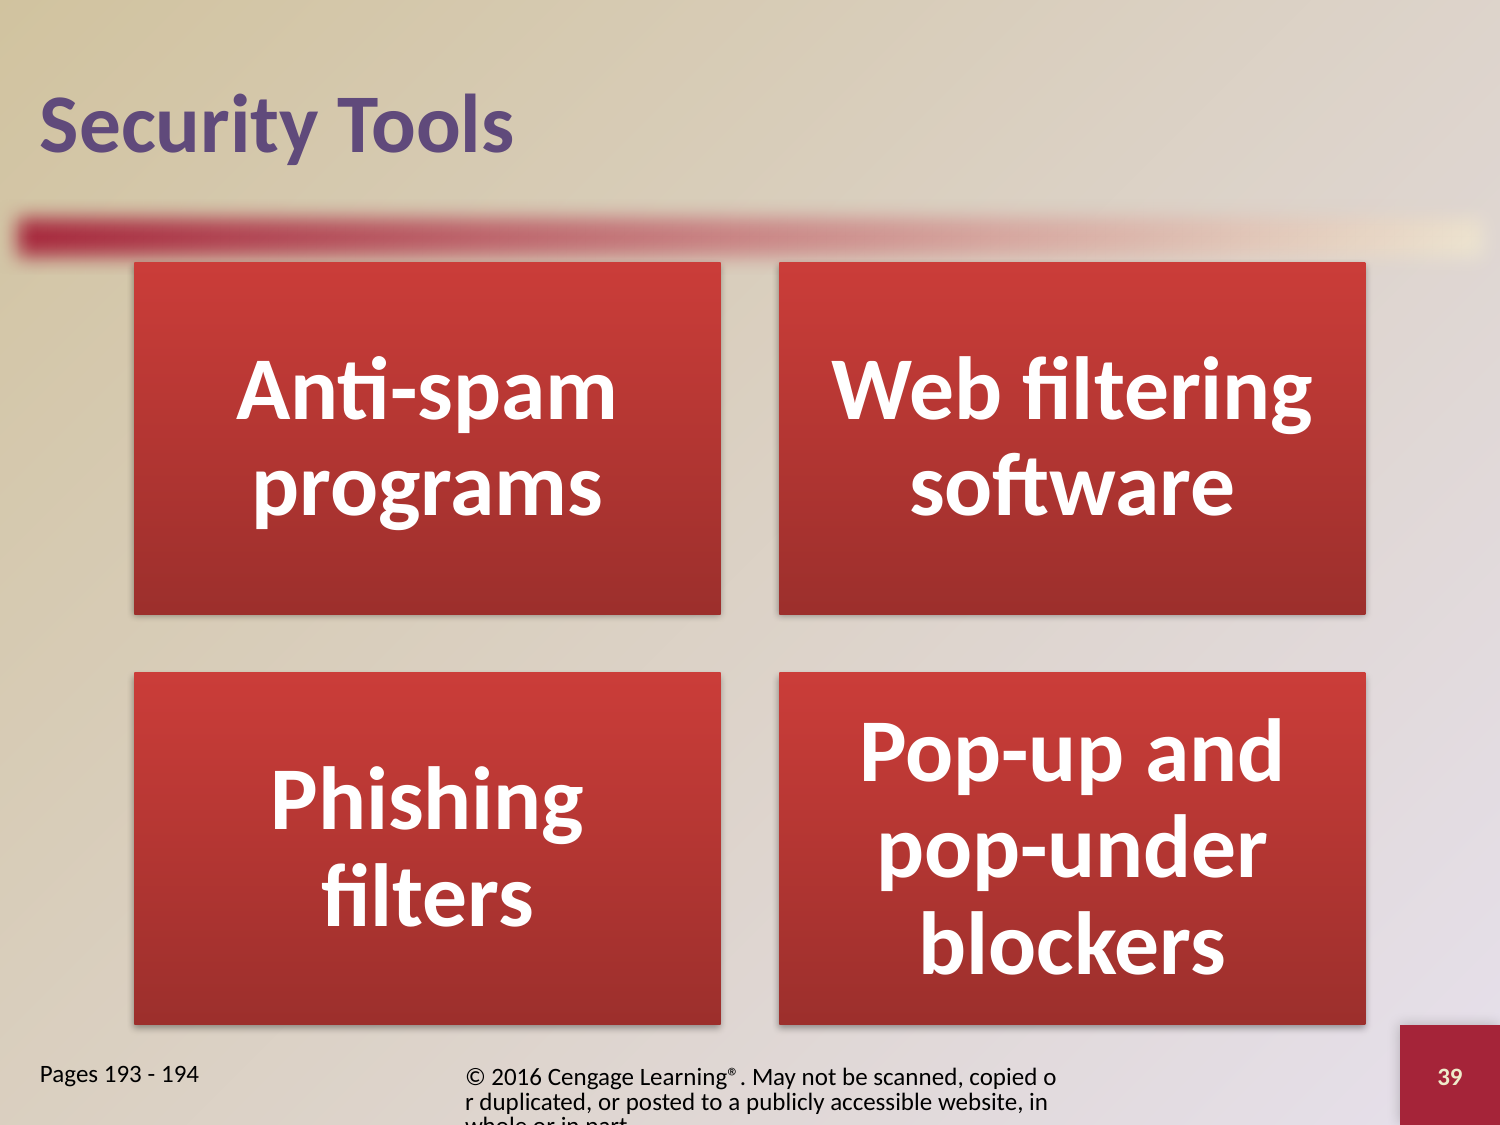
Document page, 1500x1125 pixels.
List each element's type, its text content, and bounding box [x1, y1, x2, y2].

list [24, 262, 1476, 1026]
slide_number 39 [1400, 1025, 1500, 1125]
footer © 2016 Cengage Learning®. May not be scanned, copied or duplicated, or posted to a publicly accessible website, in whole or in part. [450, 1037, 1075, 1113]
list Pages 193 - 194 [24, 1050, 300, 1125]
title Security Tools [24, 24, 1475, 213]
